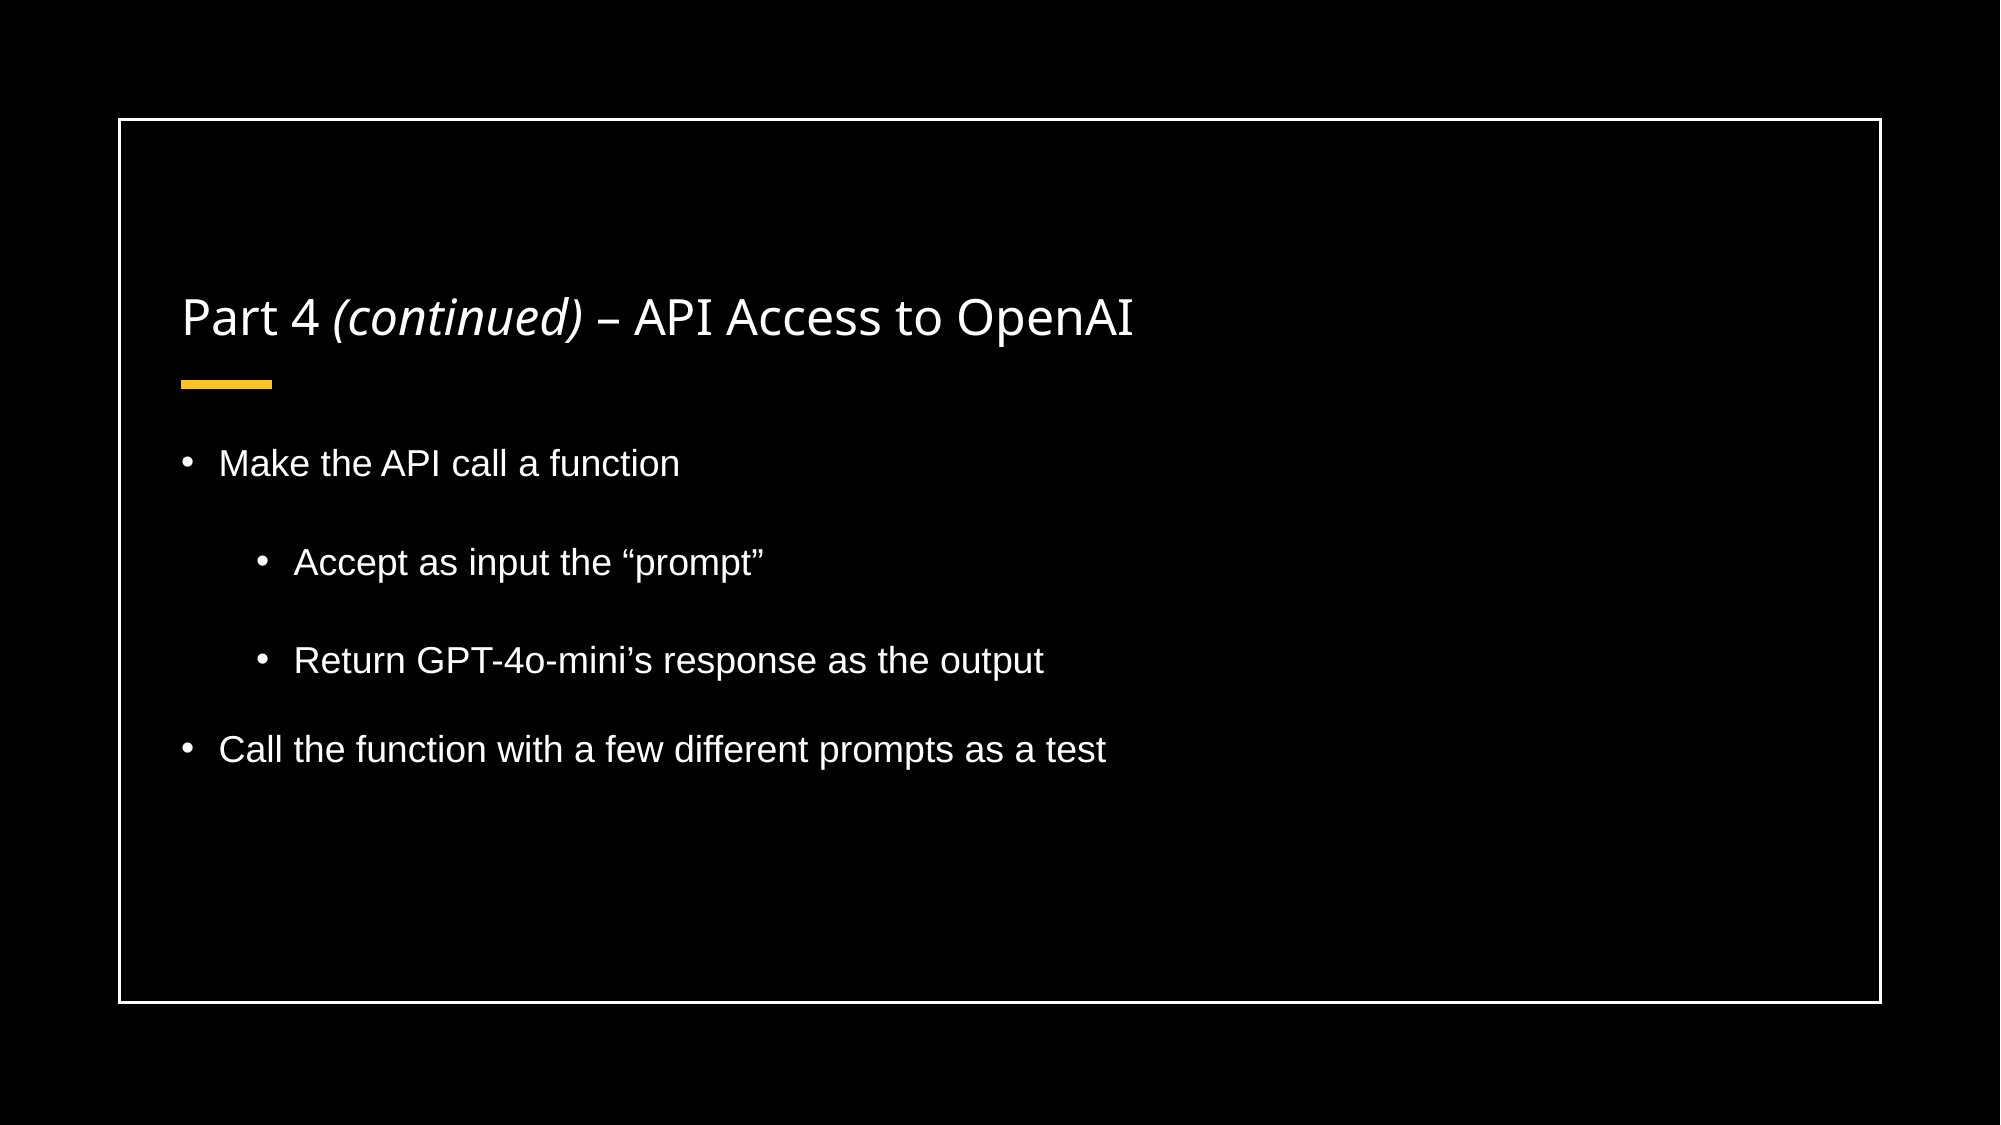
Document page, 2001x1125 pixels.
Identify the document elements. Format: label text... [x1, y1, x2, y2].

list Make the API call a function Accept as input the “prompt” Return GPT-4o-mini’s response as the output Call the function with a few different prompts as a test [181, 416, 1819, 944]
title Part 4 (continued) – API Access to OpenAI [181, 184, 1819, 346]
